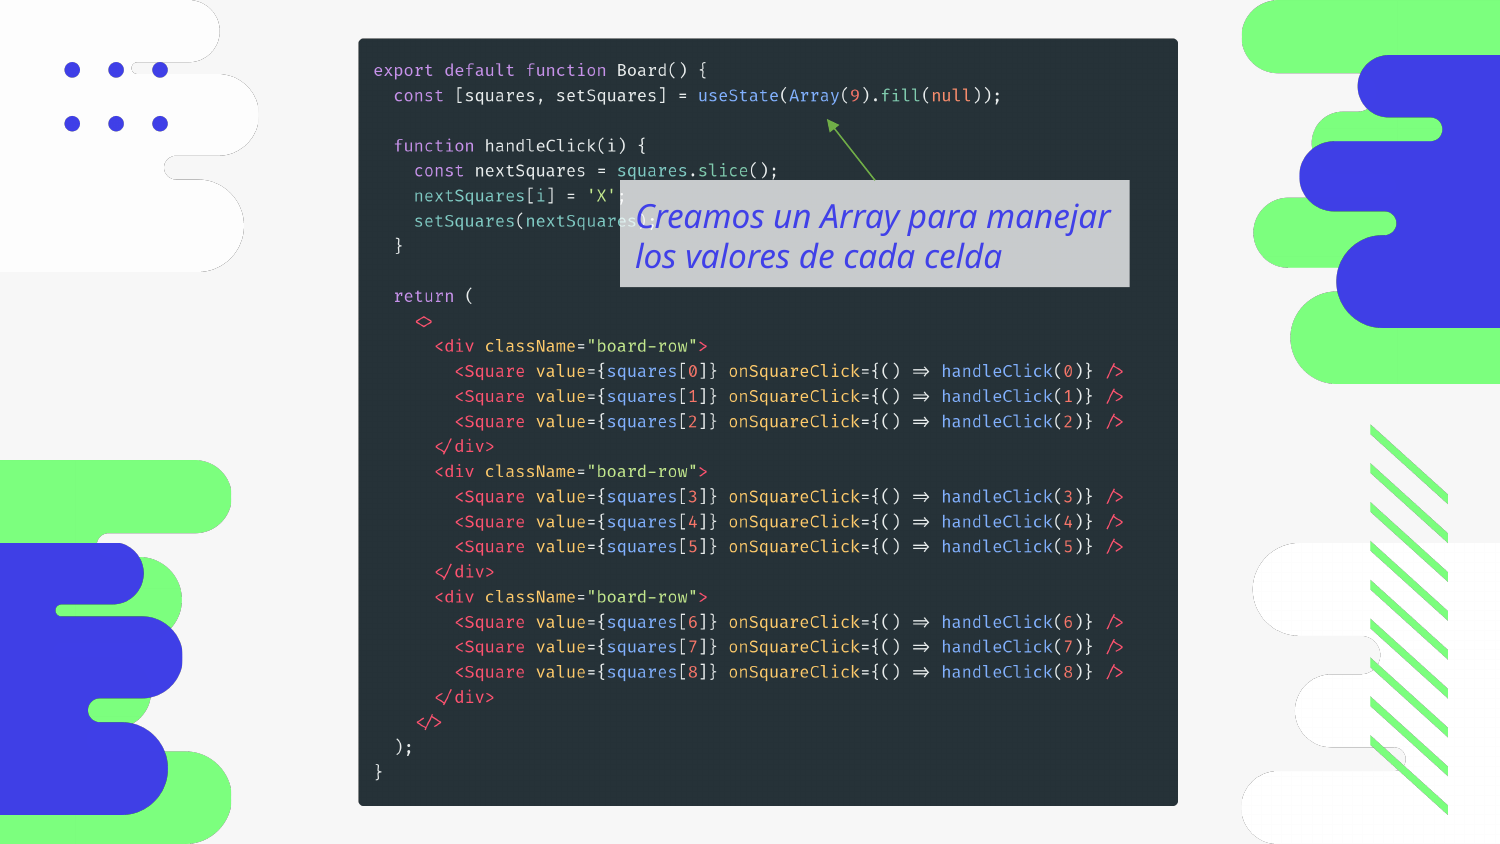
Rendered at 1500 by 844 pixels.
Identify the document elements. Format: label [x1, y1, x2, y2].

picture [0, 0, 259, 272]
picture [306, 0, 1229, 844]
picture [0, 460, 232, 844]
picture [1241, 0, 1500, 384]
picture [1241, 425, 1500, 844]
text_box [826, 118, 876, 181]
